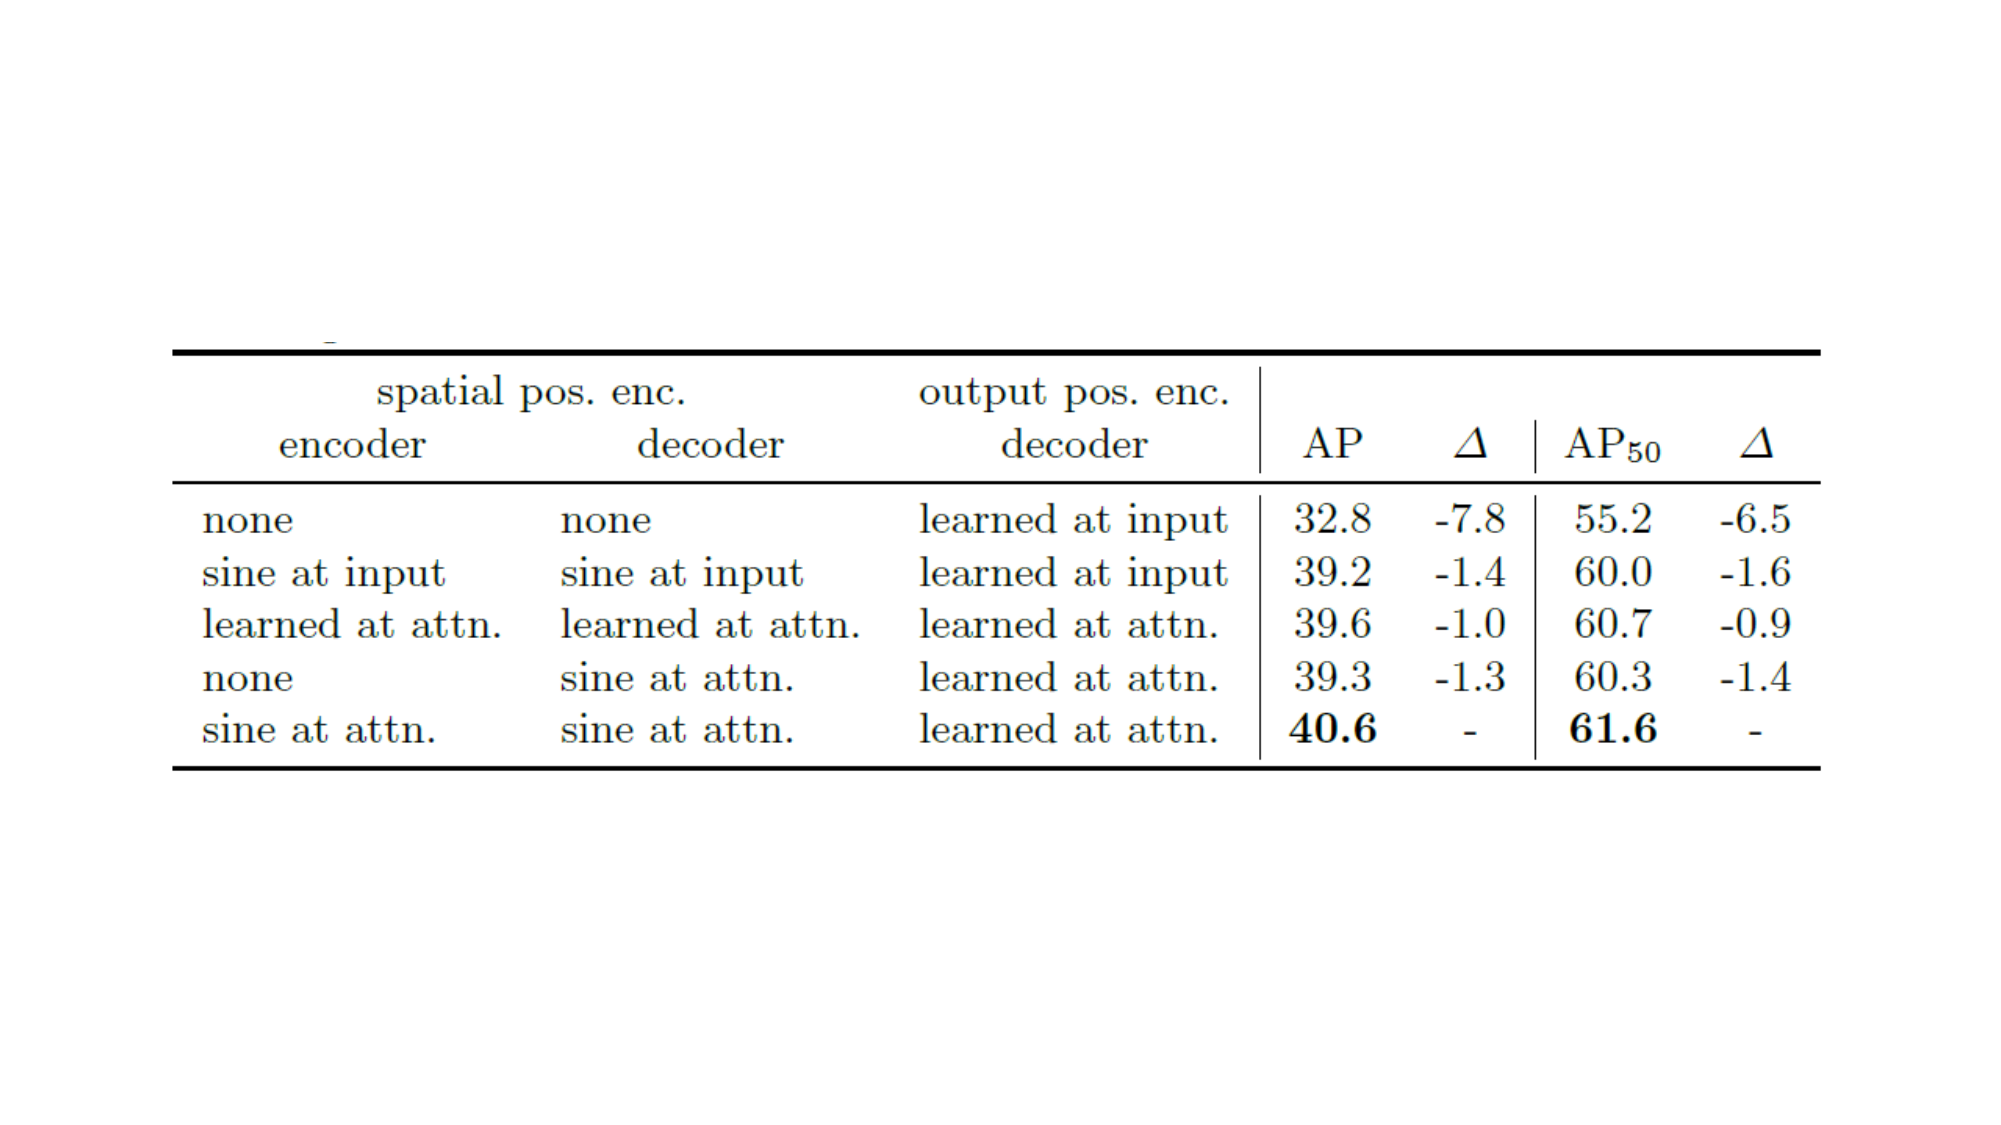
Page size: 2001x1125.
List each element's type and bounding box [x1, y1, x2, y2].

picture [168, 342, 1832, 783]
